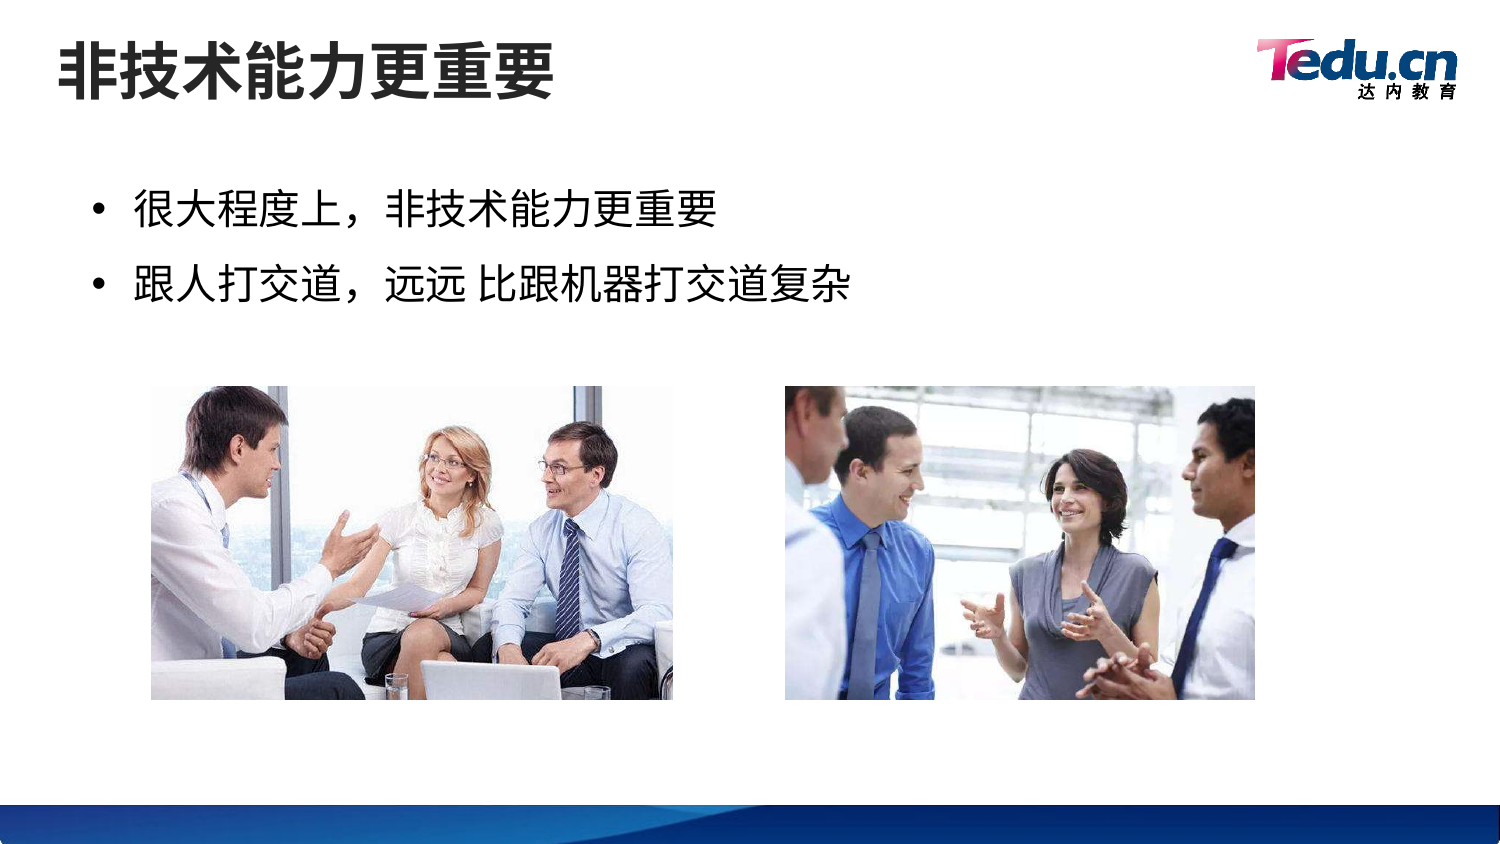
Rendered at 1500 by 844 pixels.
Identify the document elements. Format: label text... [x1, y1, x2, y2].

picture [1234, 8, 1471, 115]
picture [785, 386, 1255, 700]
picture [151, 386, 674, 700]
title 非技术能力更重要 [41, 20, 1366, 119]
list 很大程度上，非技术能力更重要 跟人打交道，远远 比跟机器打交道复杂 [76, 150, 1387, 744]
picture [0, 805, 1500, 844]
